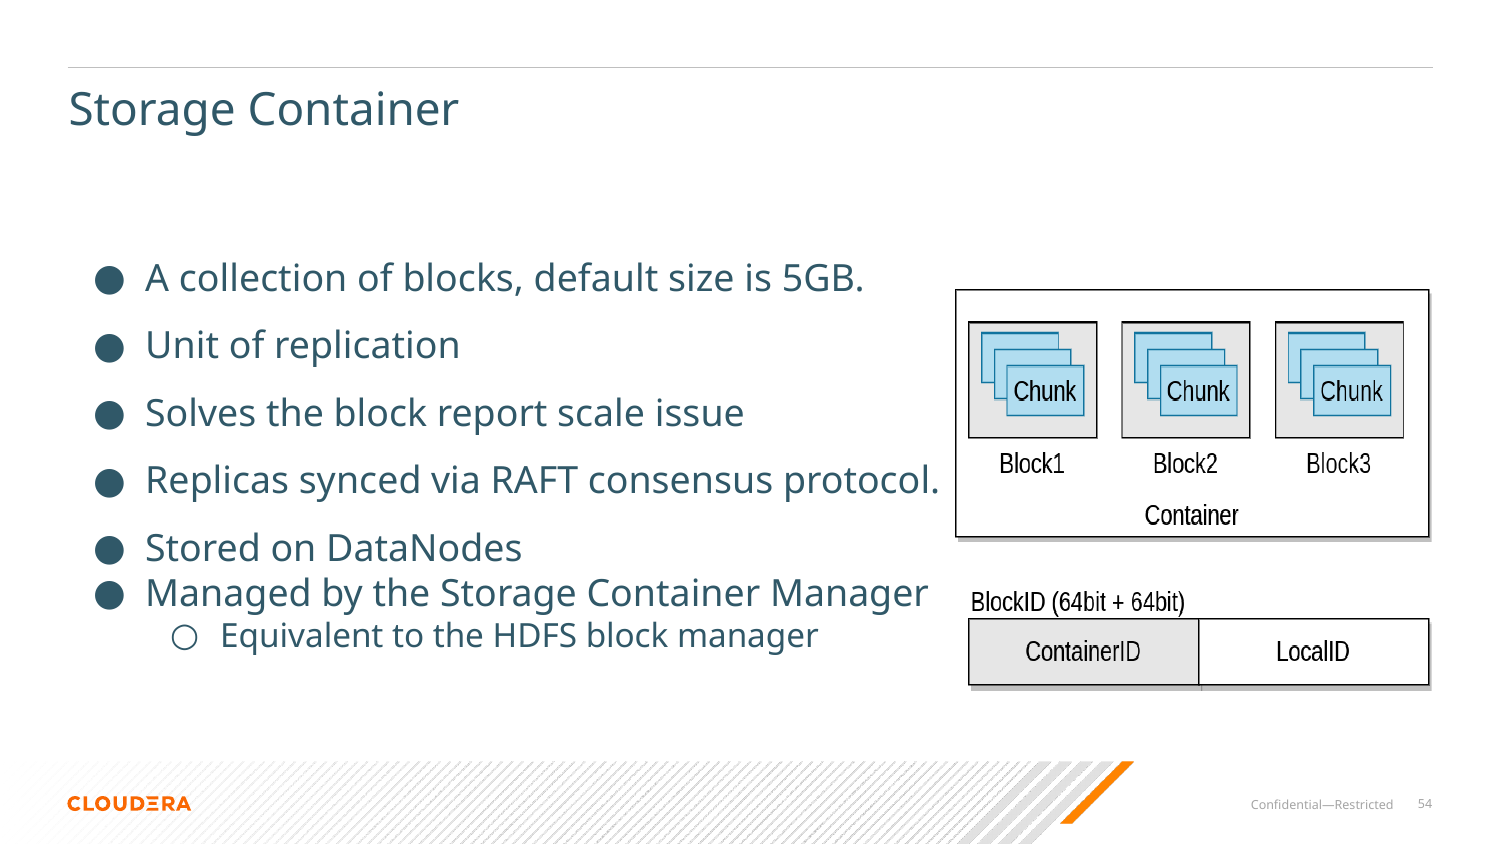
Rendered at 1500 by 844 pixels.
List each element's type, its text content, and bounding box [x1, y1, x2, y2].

picture [0, 761, 1134, 844]
title Storage Container [68, 75, 1432, 144]
list A collection of blocks, default size is 5GB. Unit of replication Solves the block report scale issue Replicas synced via RAFT consensus protocol. Stored on DataNodes Managed by the Storage Container Manager Equivalent to the HDFS block manager [55, 223, 1006, 704]
picture [955, 288, 1432, 691]
